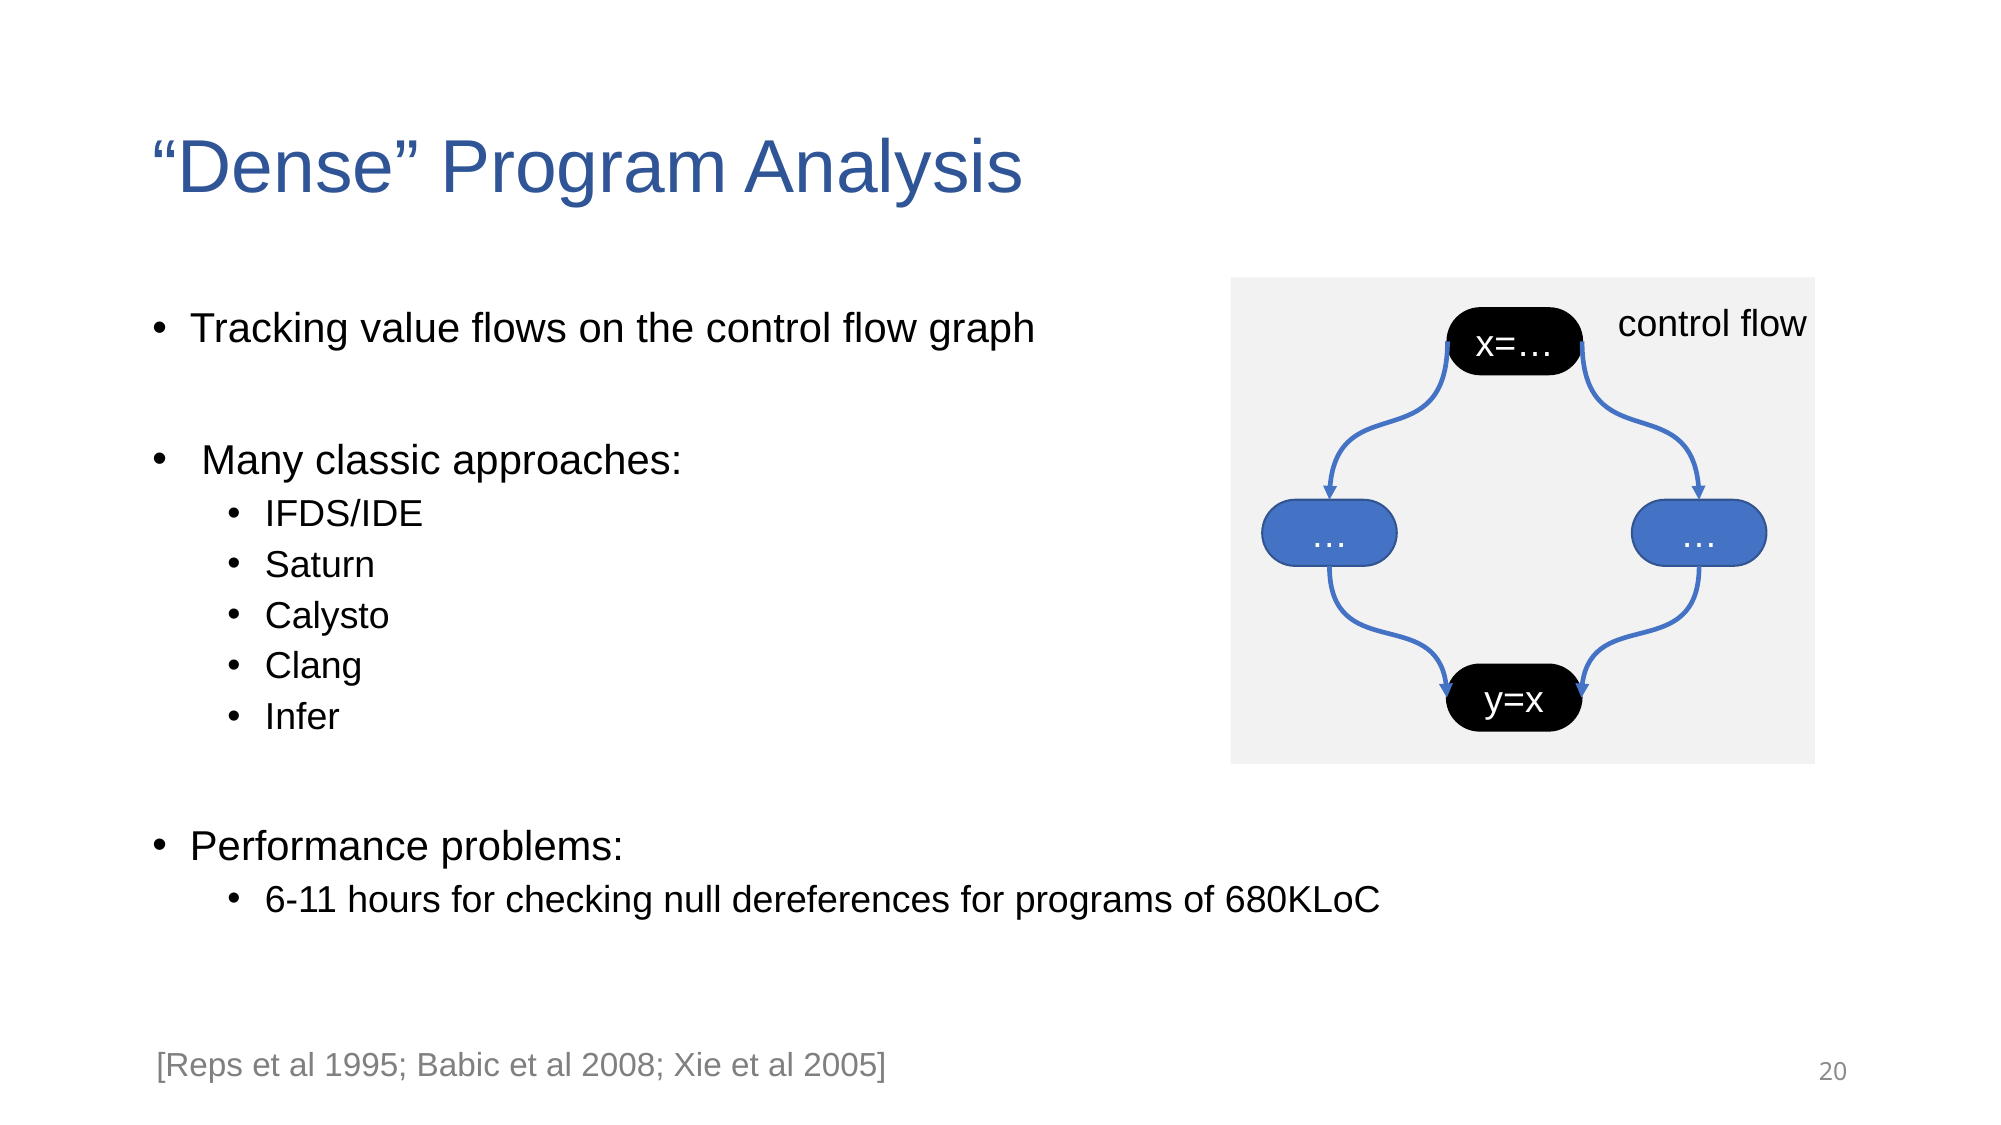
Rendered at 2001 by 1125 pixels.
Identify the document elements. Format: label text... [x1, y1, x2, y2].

slide_number 20 [1412, 1042, 1863, 1103]
list Tracking value flows on the control flow graph Many classic approaches: IFDS/IDE Saturn Calysto Clang Infer Performance problems: 6-11 hours for checking null dereferences for programs of 680KLoC [137, 299, 1863, 1014]
title “Dense” Program Analysis [137, 59, 1863, 278]
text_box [1230, 277, 1824, 764]
text_box [Reps et al 1995; Babic et al 2008; Xie et al 2005] [141, 1035, 903, 1090]
